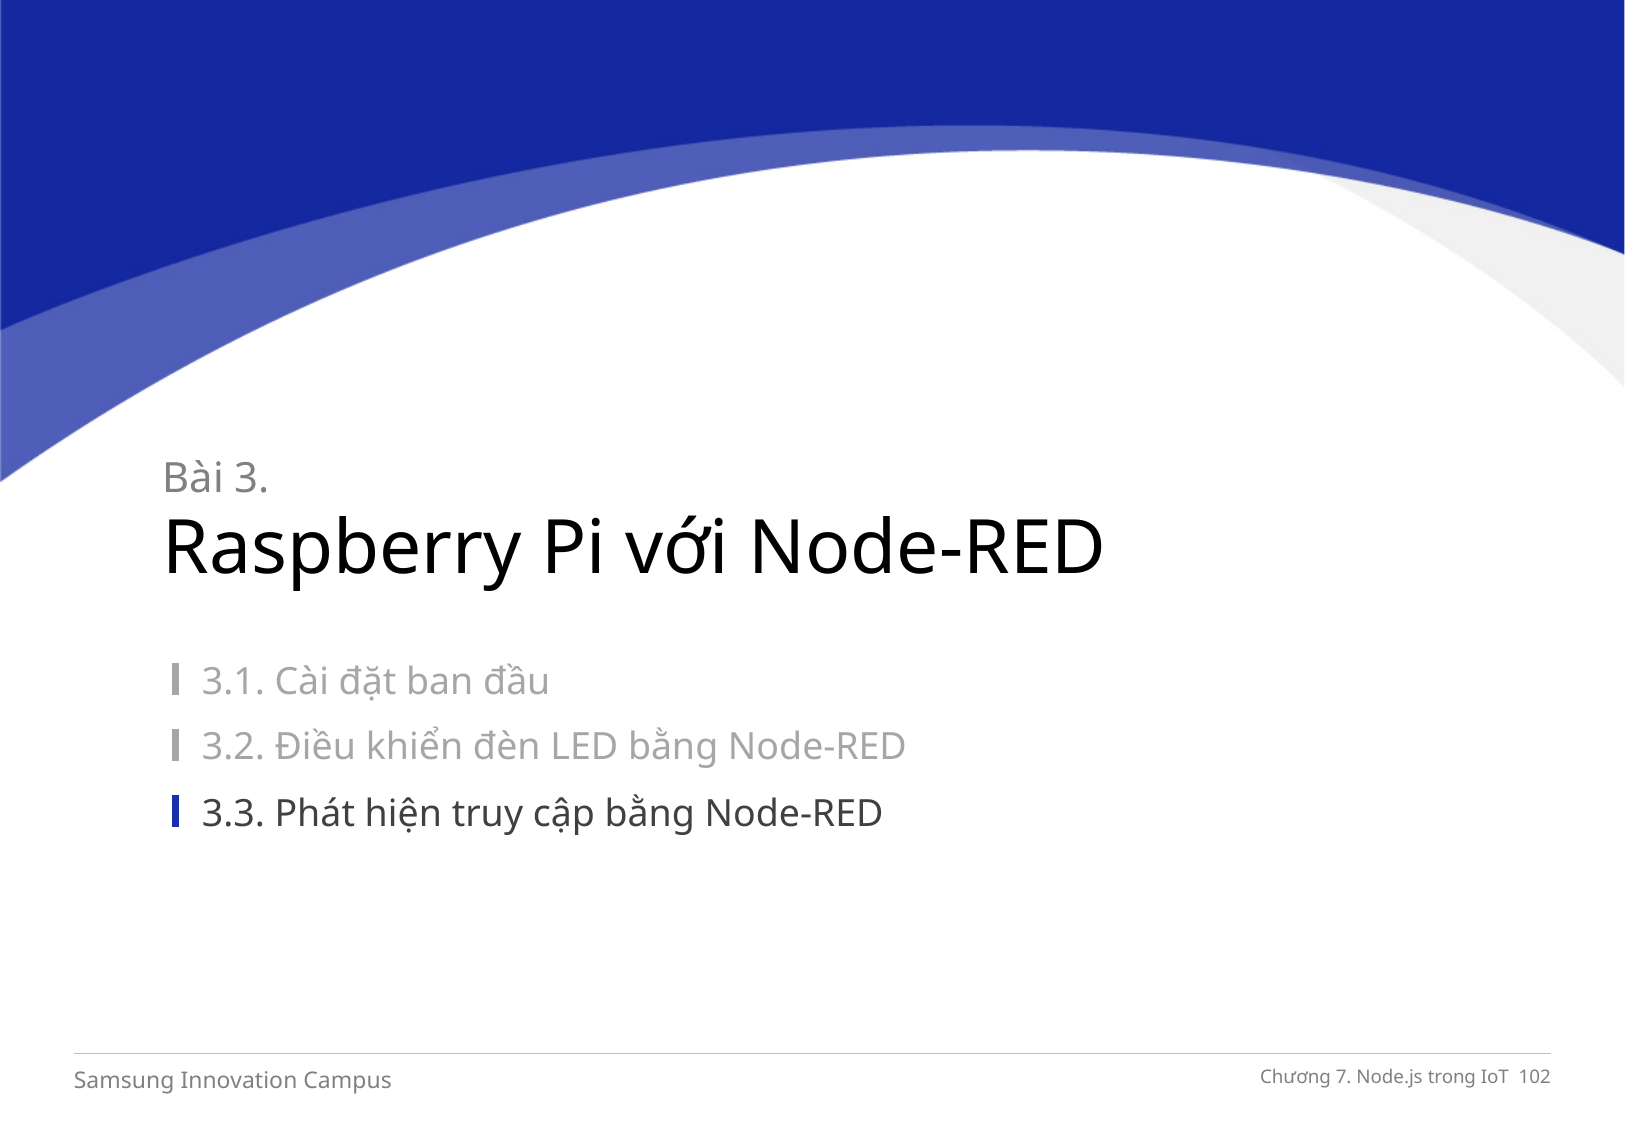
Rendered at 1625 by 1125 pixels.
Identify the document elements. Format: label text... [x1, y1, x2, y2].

text_box Bài 3. [161, 450, 1062, 502]
picture [0, 0, 1625, 1125]
text_box 3.1. Cài đặt ban đầu 3.2. Điều khiển đèn LED bằng Node-RED 3.3. Phát hiện truy cập bằng Node-RED [172, 656, 1382, 835]
text_box Raspberry Pi với Node-RED [161, 497, 1532, 590]
